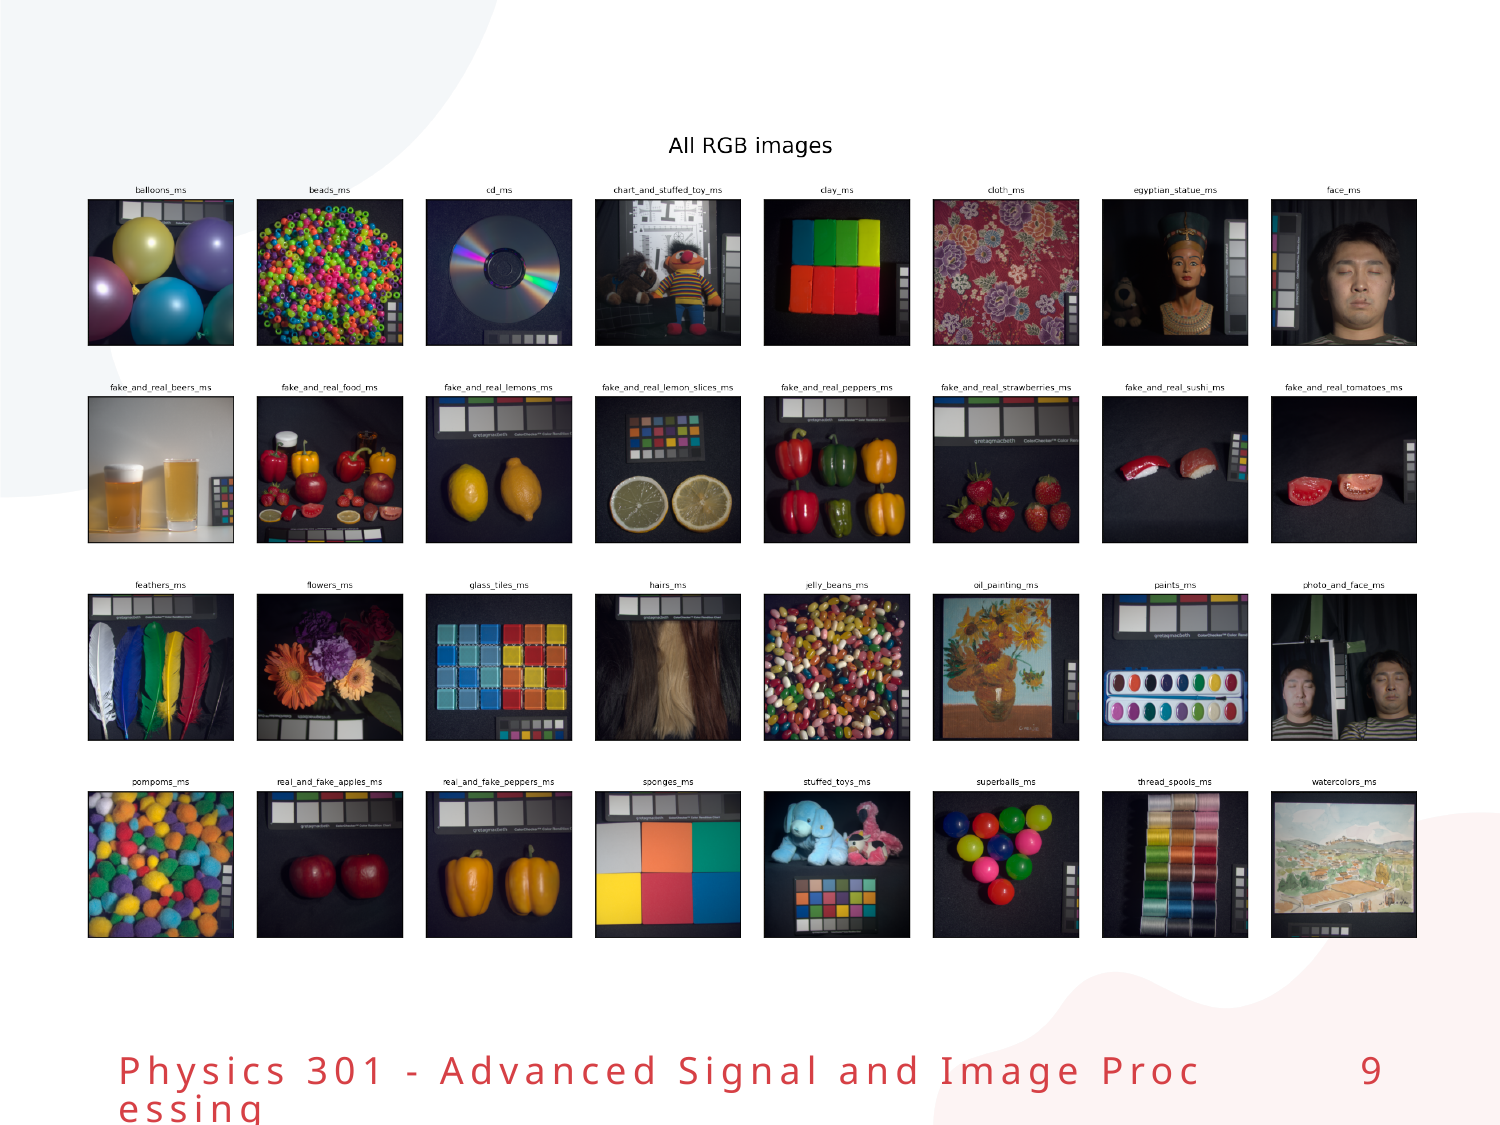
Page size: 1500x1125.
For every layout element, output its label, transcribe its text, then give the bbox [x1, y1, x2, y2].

slide_number 9 [1244, 1042, 1397, 1103]
picture [1, 0, 1500, 1125]
footer Physics 301 - Advanced Signal and Image Processing [103, 1042, 1222, 1103]
